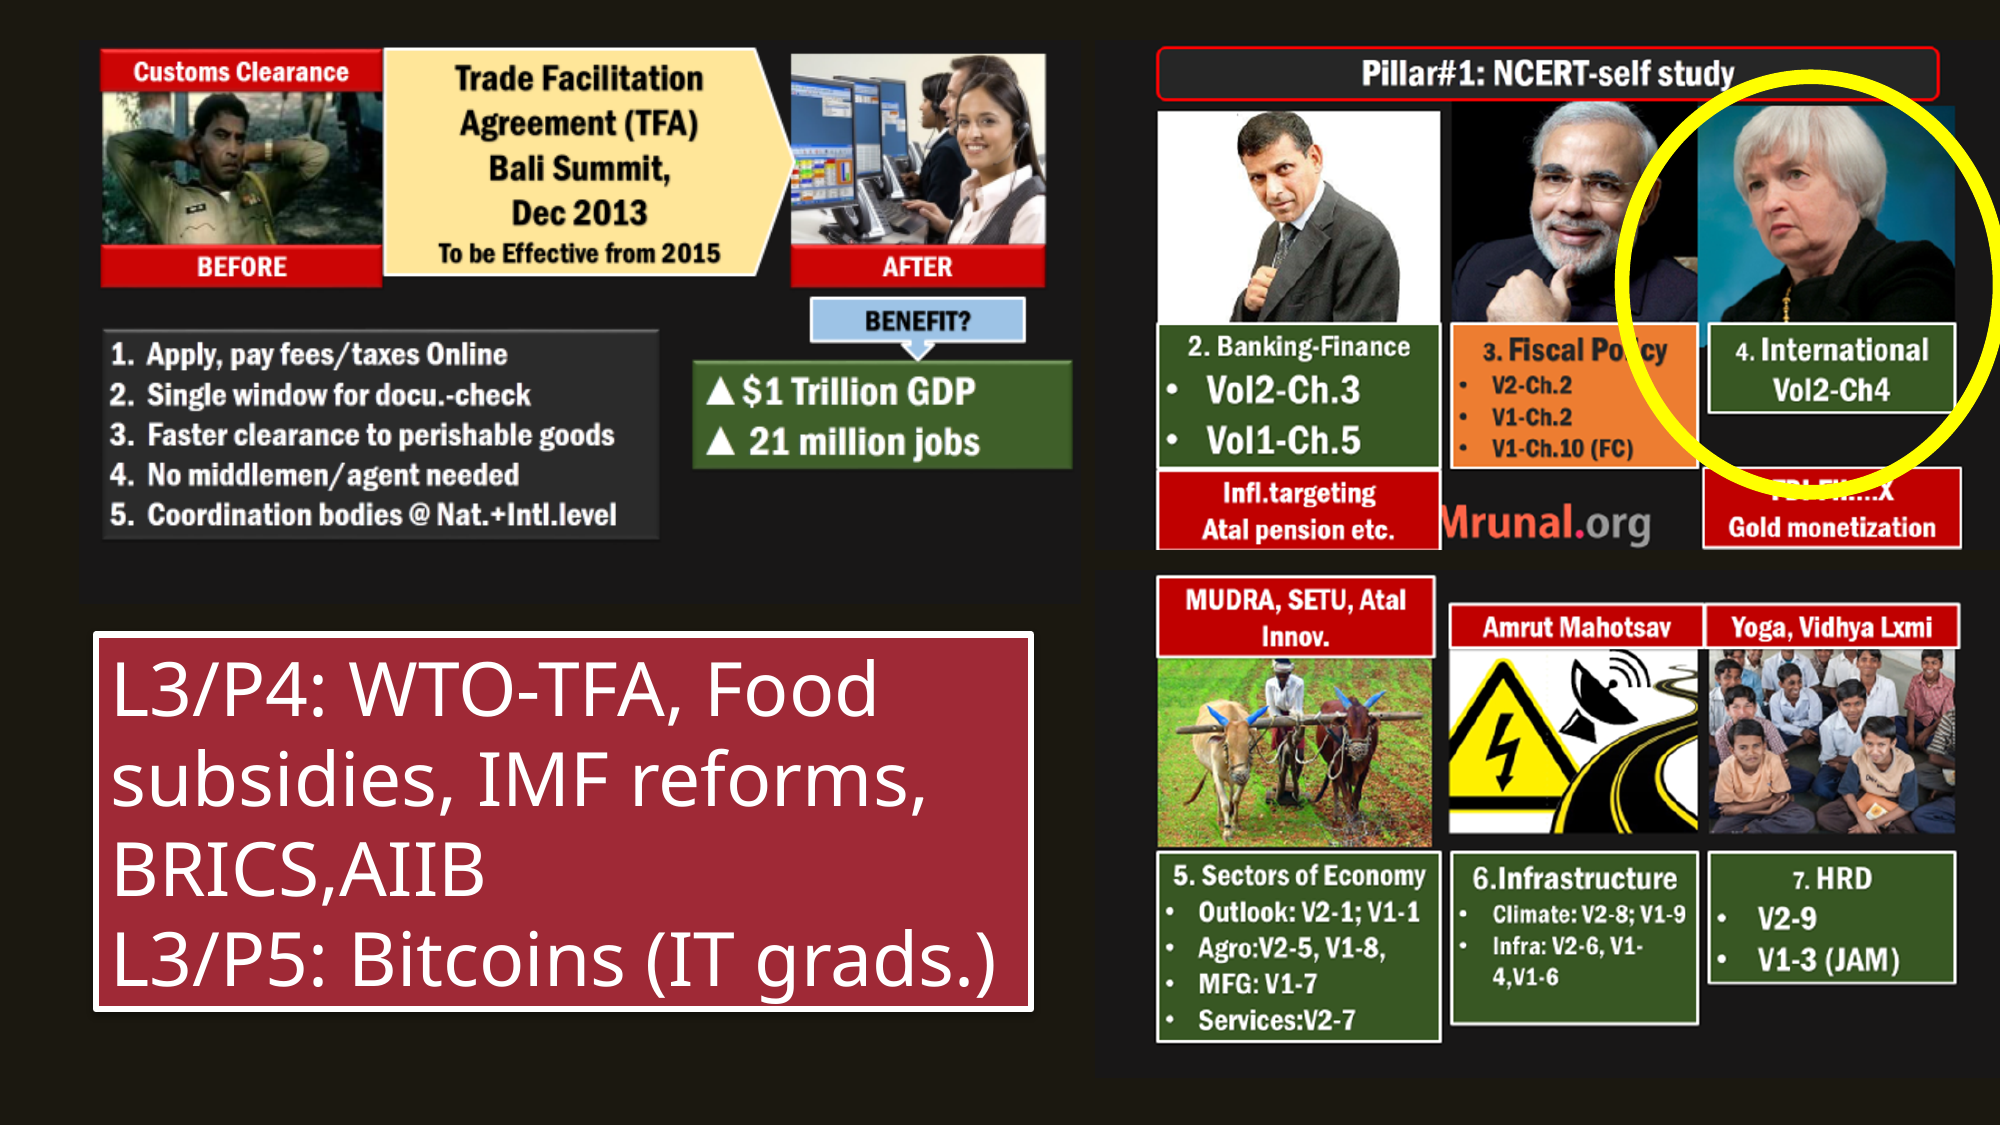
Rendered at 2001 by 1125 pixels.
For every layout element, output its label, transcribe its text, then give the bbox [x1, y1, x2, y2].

picture [1095, 40, 2000, 1079]
text_box L3/P4: WTO-TFA, Food subsidies, IMF reforms, BRICS,AIIB L3/P5: Bitcoins (IT grads.) [93, 631, 1034, 1012]
picture [79, 40, 1081, 604]
